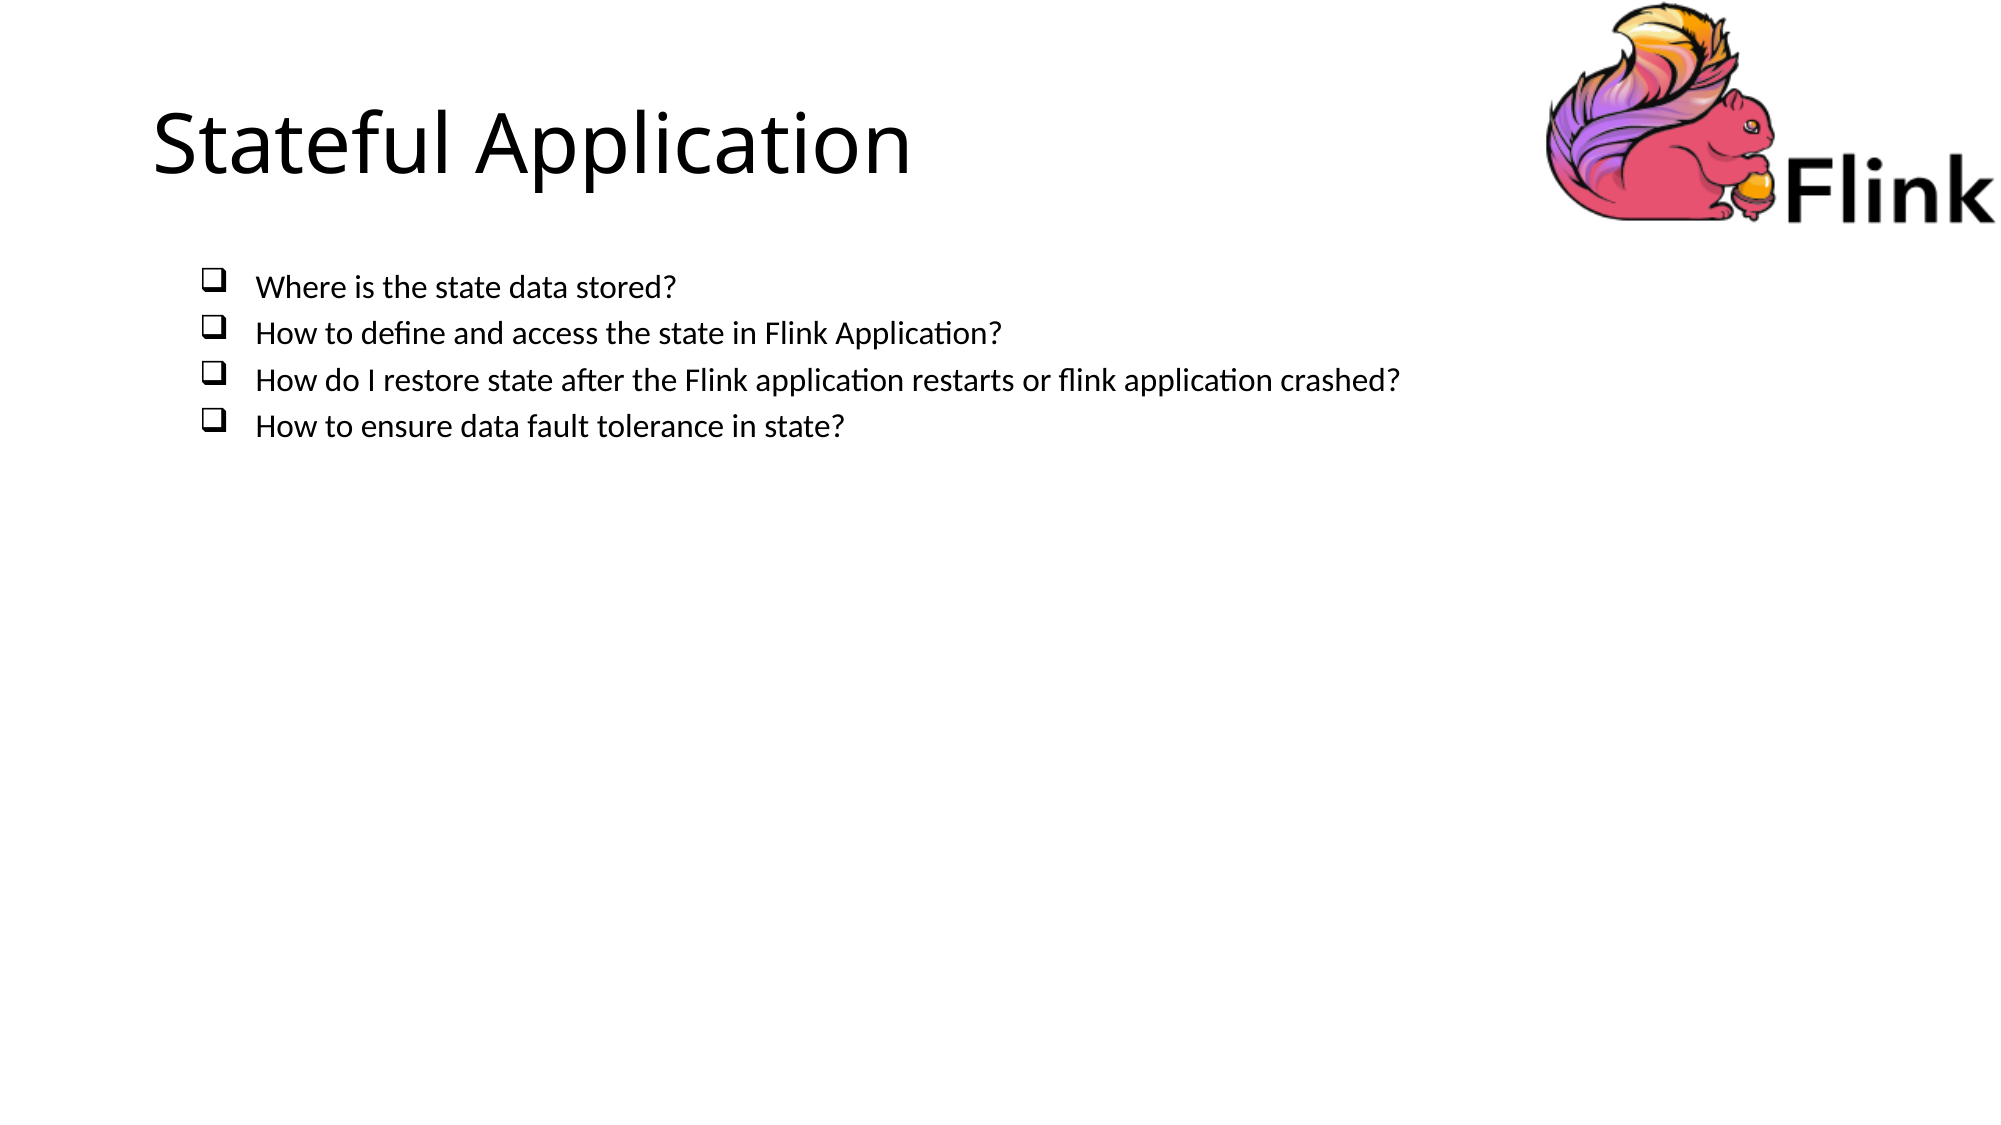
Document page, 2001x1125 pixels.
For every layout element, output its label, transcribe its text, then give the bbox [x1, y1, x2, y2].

text_box Where is the state data stored? How to define and access the state in Flink Application? How do I restore state after the Flink application restarts or flink application crashed? How to ensure data fault tolerance in state? [184, 257, 1863, 590]
title Stateful Application [137, 59, 1545, 235]
picture [1545, 0, 2000, 235]
